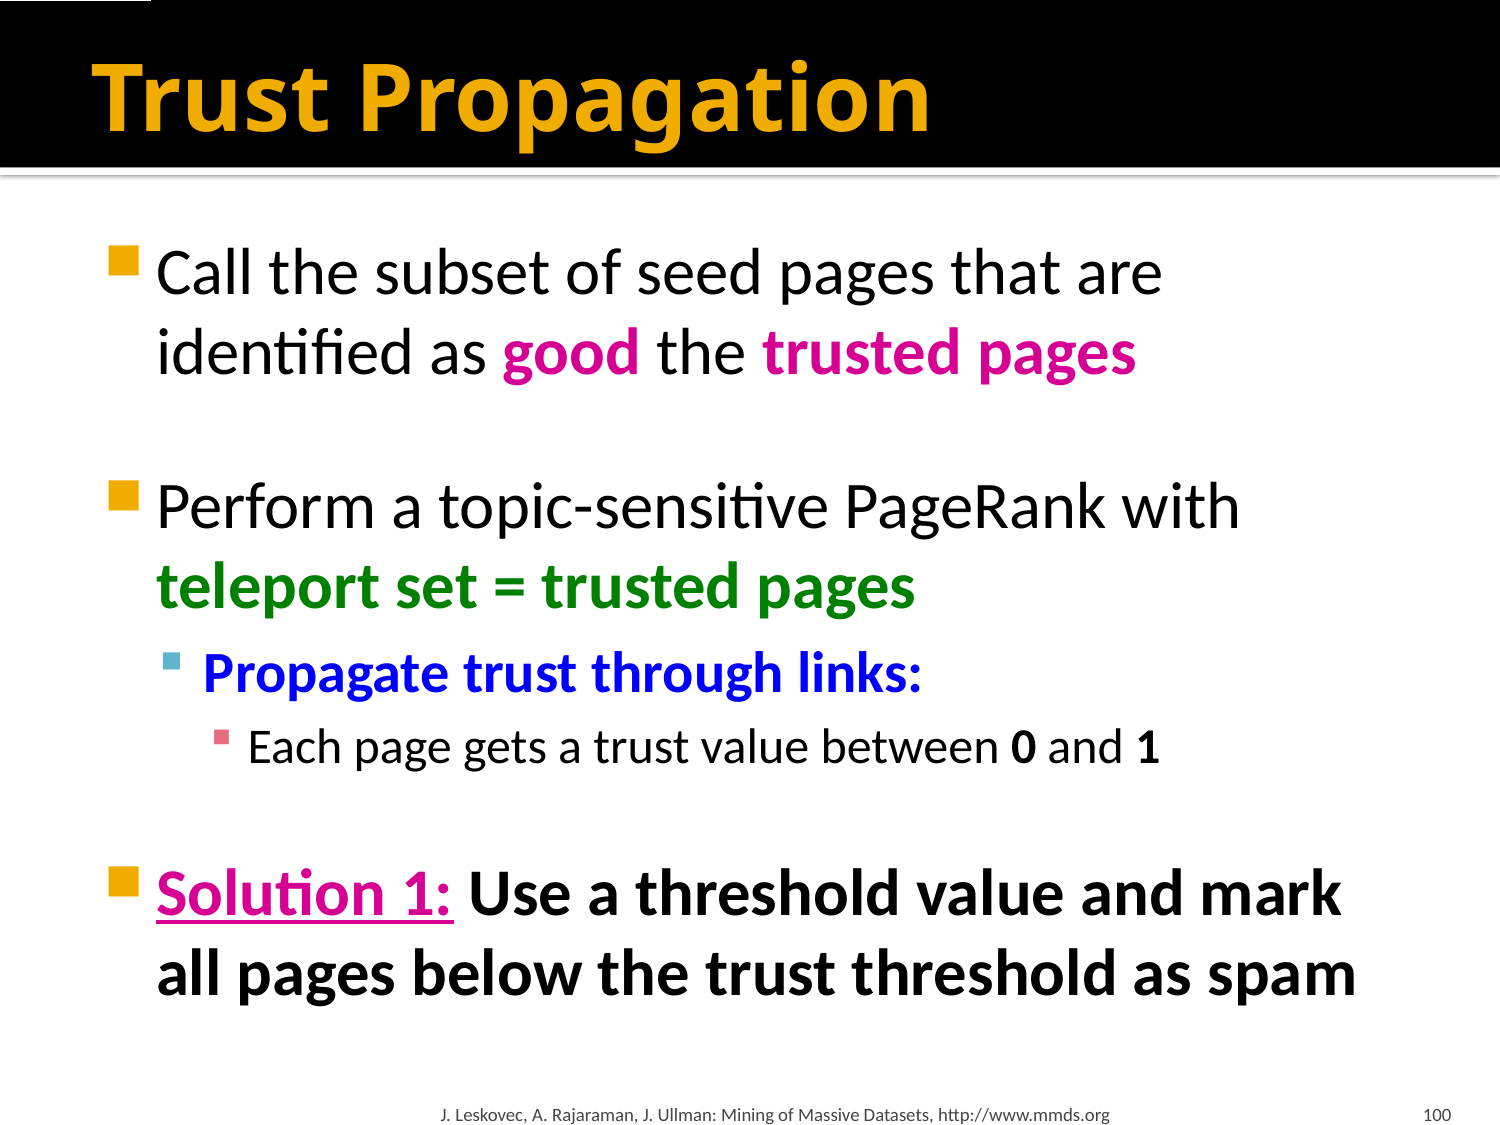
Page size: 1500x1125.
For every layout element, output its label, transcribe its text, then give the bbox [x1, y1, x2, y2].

footer J. Leskovec, A. Rajaraman, J. Ullman: Mining of Massive Datasets, http://www.mmds.org [433, 1080, 1337, 1125]
title Trust Propagation [75, 12, 1425, 175]
list Call the subset of seed pages that are identified as good the trusted pages Perform a topic-sensitive PageRank with teleport set = trusted pages Propagate trust through links: Each page gets a trust value between 0 and 1 Solution 1: Use a threshold value and mark all pages below the trust threshold as spam [75, 212, 1425, 1075]
slide_number 100 [1345, 1080, 1467, 1125]
